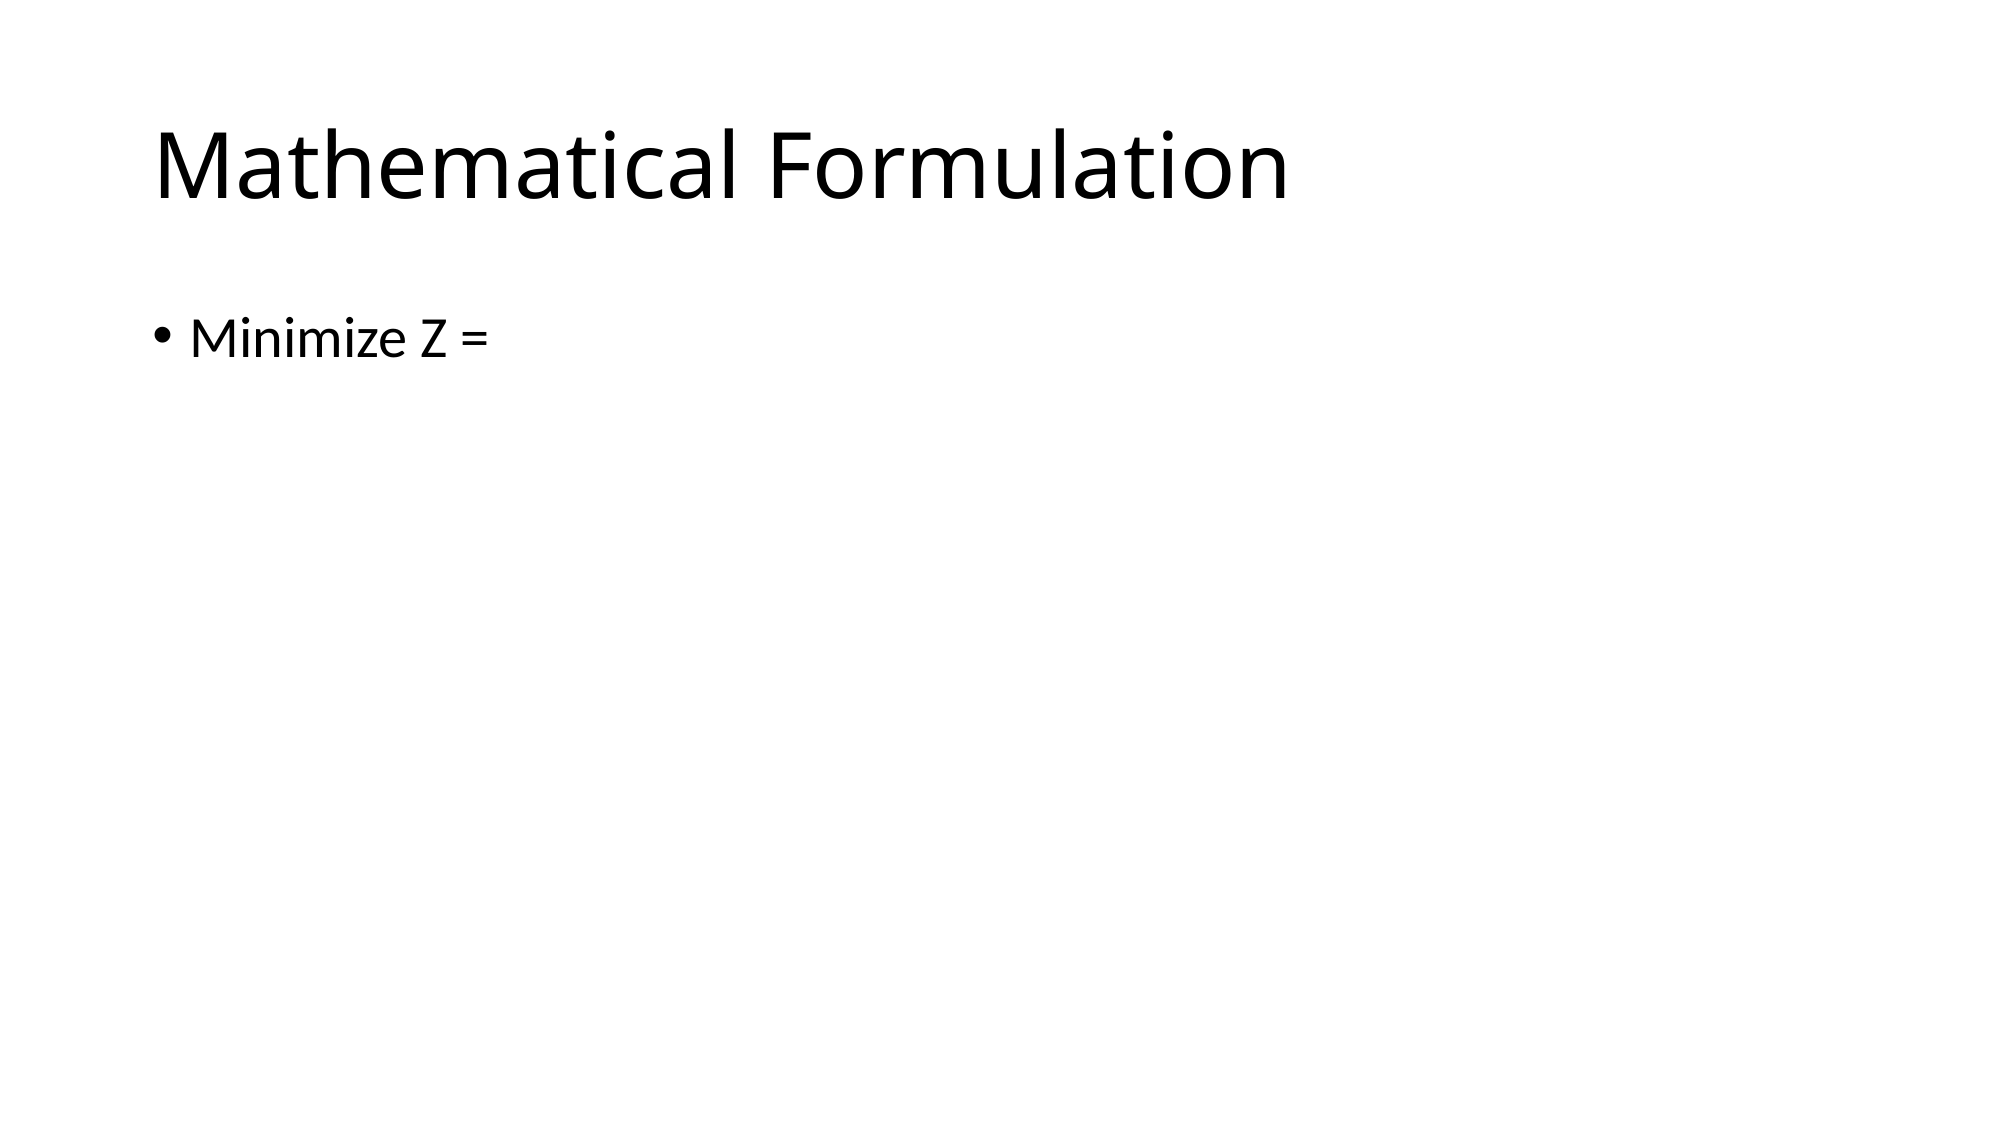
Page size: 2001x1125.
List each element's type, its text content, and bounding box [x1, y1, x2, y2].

title Mathematical Formulation [137, 59, 1863, 278]
list Minimize Z = [137, 299, 1863, 1014]
